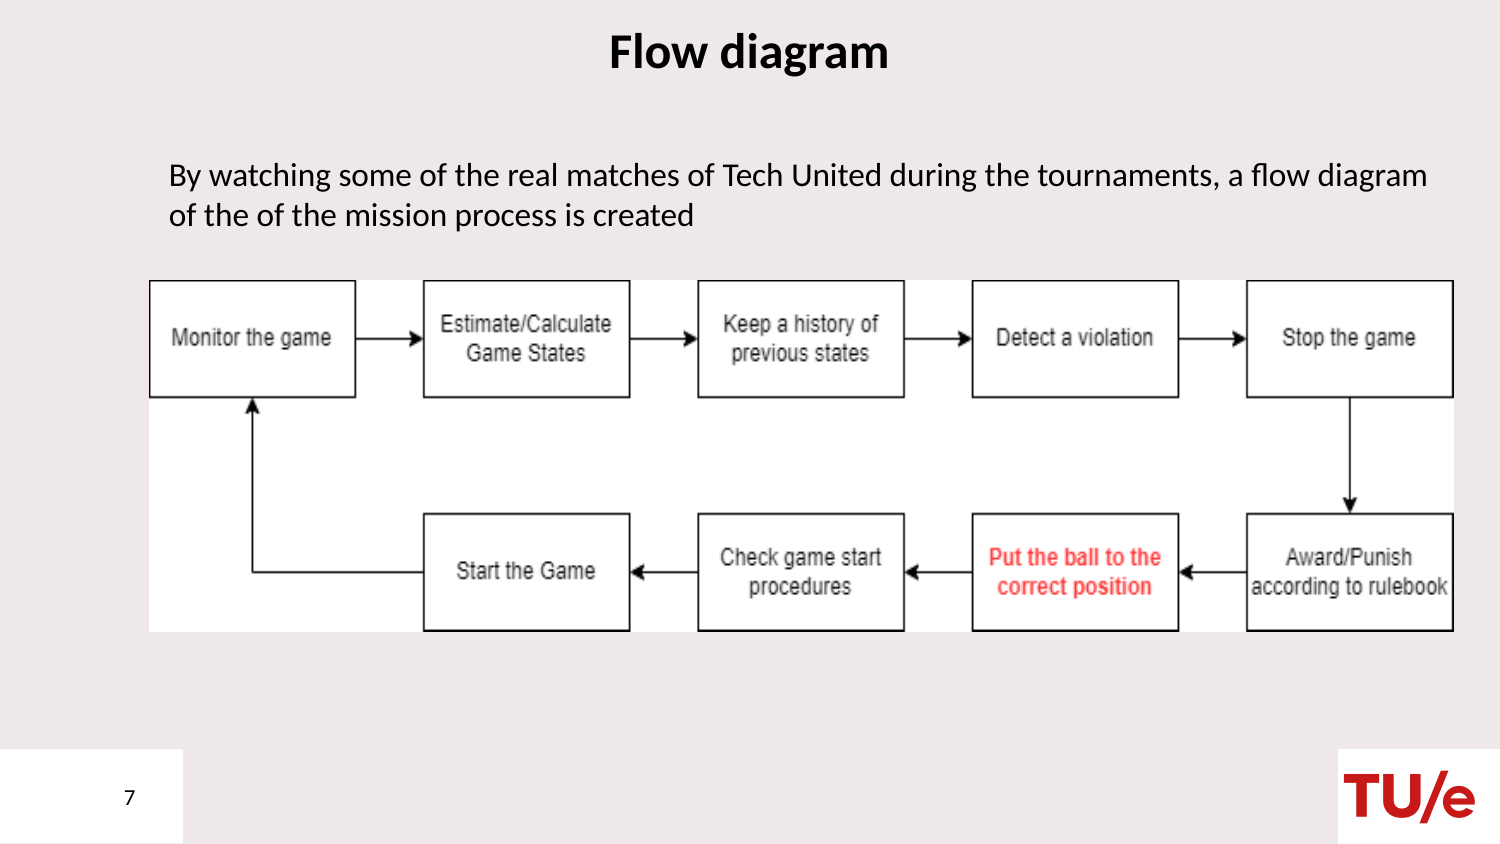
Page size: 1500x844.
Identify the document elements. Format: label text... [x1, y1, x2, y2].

slide_number 7 [0, 749, 183, 844]
text_box By watching some of the real matches of Tech United during the tournaments, a flow diagram of the of the mission process is created [153, 145, 1454, 240]
title Flow diagram [129, 21, 1370, 111]
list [149, 280, 1454, 632]
picture [1338, 749, 1500, 844]
